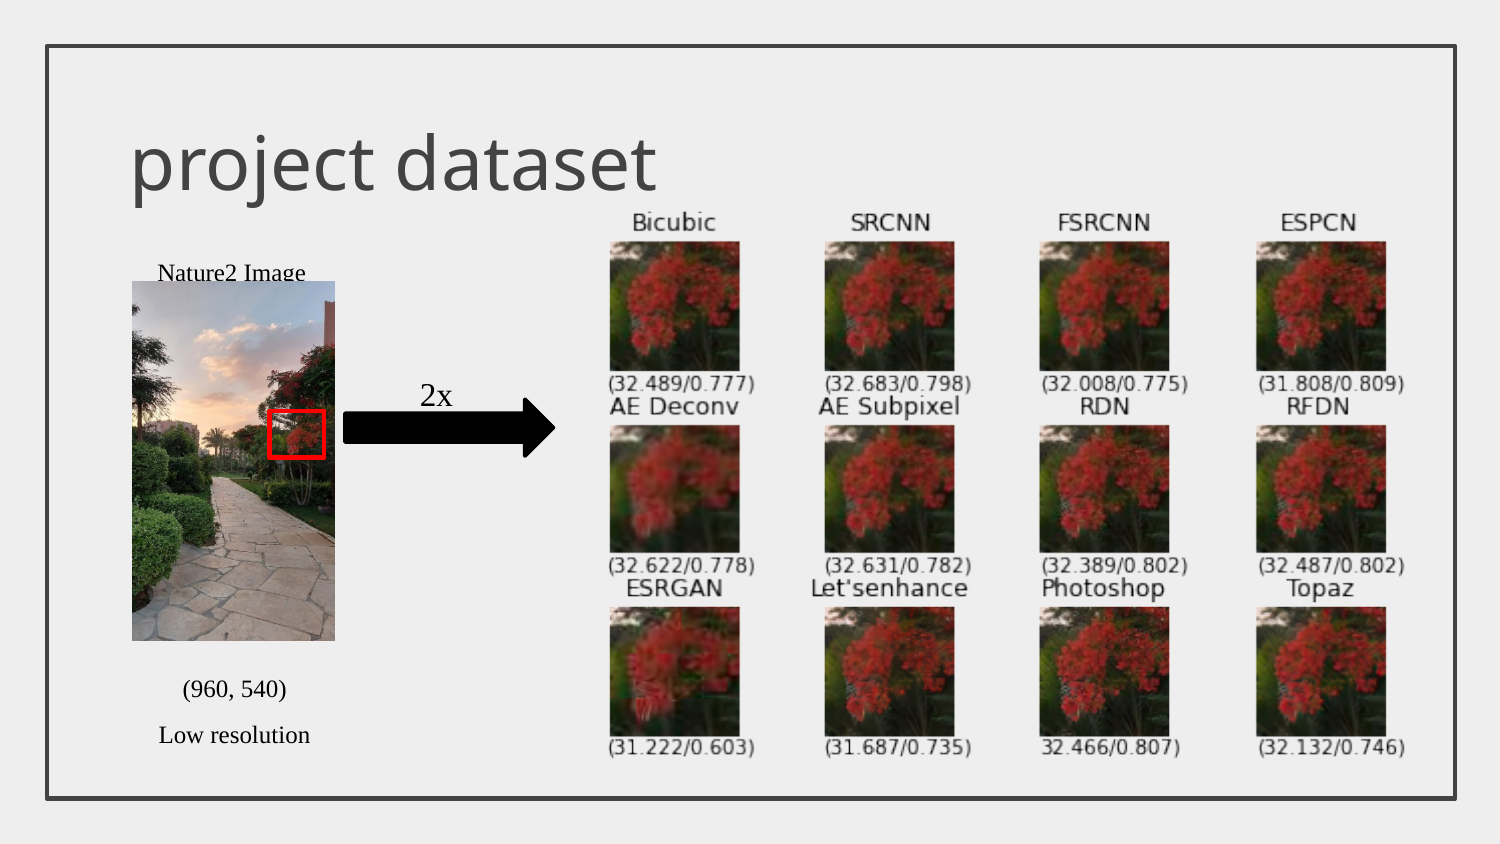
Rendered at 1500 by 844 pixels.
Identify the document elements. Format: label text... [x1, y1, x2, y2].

text_box Nature2 Image [138, 233, 332, 279]
picture [131, 281, 335, 641]
picture [591, 198, 1419, 771]
text_box 2x [404, 344, 497, 403]
title project dataset [115, 100, 1302, 223]
text_box (960, 540) Low resolution [141, 649, 335, 738]
text_box [343, 397, 556, 458]
